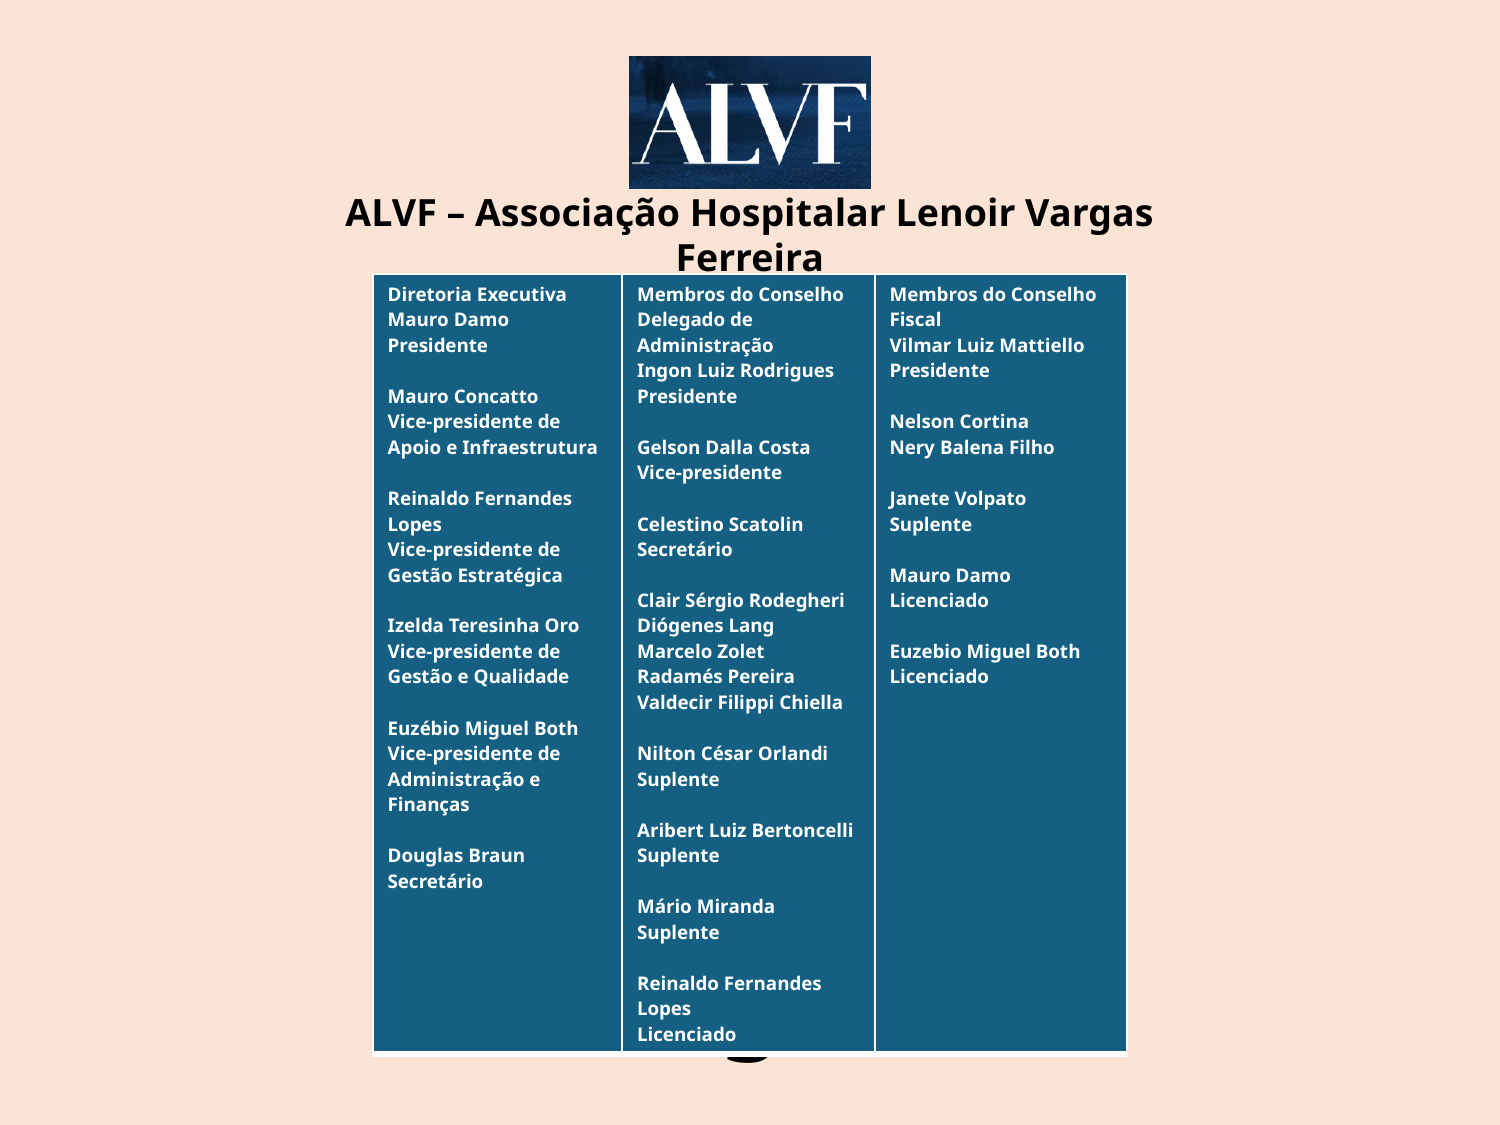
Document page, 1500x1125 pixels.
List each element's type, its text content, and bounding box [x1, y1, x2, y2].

title Obrigado! [114, 936, 1386, 1069]
table_header Membros do Conselho Fiscal Vilmar Luiz Mattiello Presidente Nelson Cortina Nery Balena Filho Janete Volpato Suplente Mauro Damo Licenciado Euzebio Miguel Both Licenciado [876, 275, 1126, 1051]
picture [628, 55, 872, 190]
footer ALVF – Associação Hospitalar Lenoir Vargas Ferreira [268, 204, 1232, 265]
table_header Diretoria Executiva Mauro Damo Presidente Mauro Concatto Vice-presidente de Apoio e Infraestrutura Reinaldo Fernandes Lopes Vice-presidente de Gestão Estratégica Izelda Teresinha Oro Vice-presidente de Gestão e Qualidade Euzébio Miguel Both Vice-presidente de Administração e Finanças Douglas Braun Secretário [374, 275, 621, 1051]
table_header Membros do Conselho Delegado de Administração Ingon Luiz Rodrigues Presidente Gelson Dalla Costa Vice-presidente Celestino Scatolin Secretário ​ Clair Sérgio Rodegheri Diógenes Lang Marcelo Zolet Radamés Pereira Valdecir Filippi Chiella ​ Nilton César Orlandi Suplente ​ Aribert Luiz Bertoncelli Suplente ​ Mário Miranda Suplente ​ Reinaldo Fernandes Lopes Licenciado [623, 275, 874, 1051]
